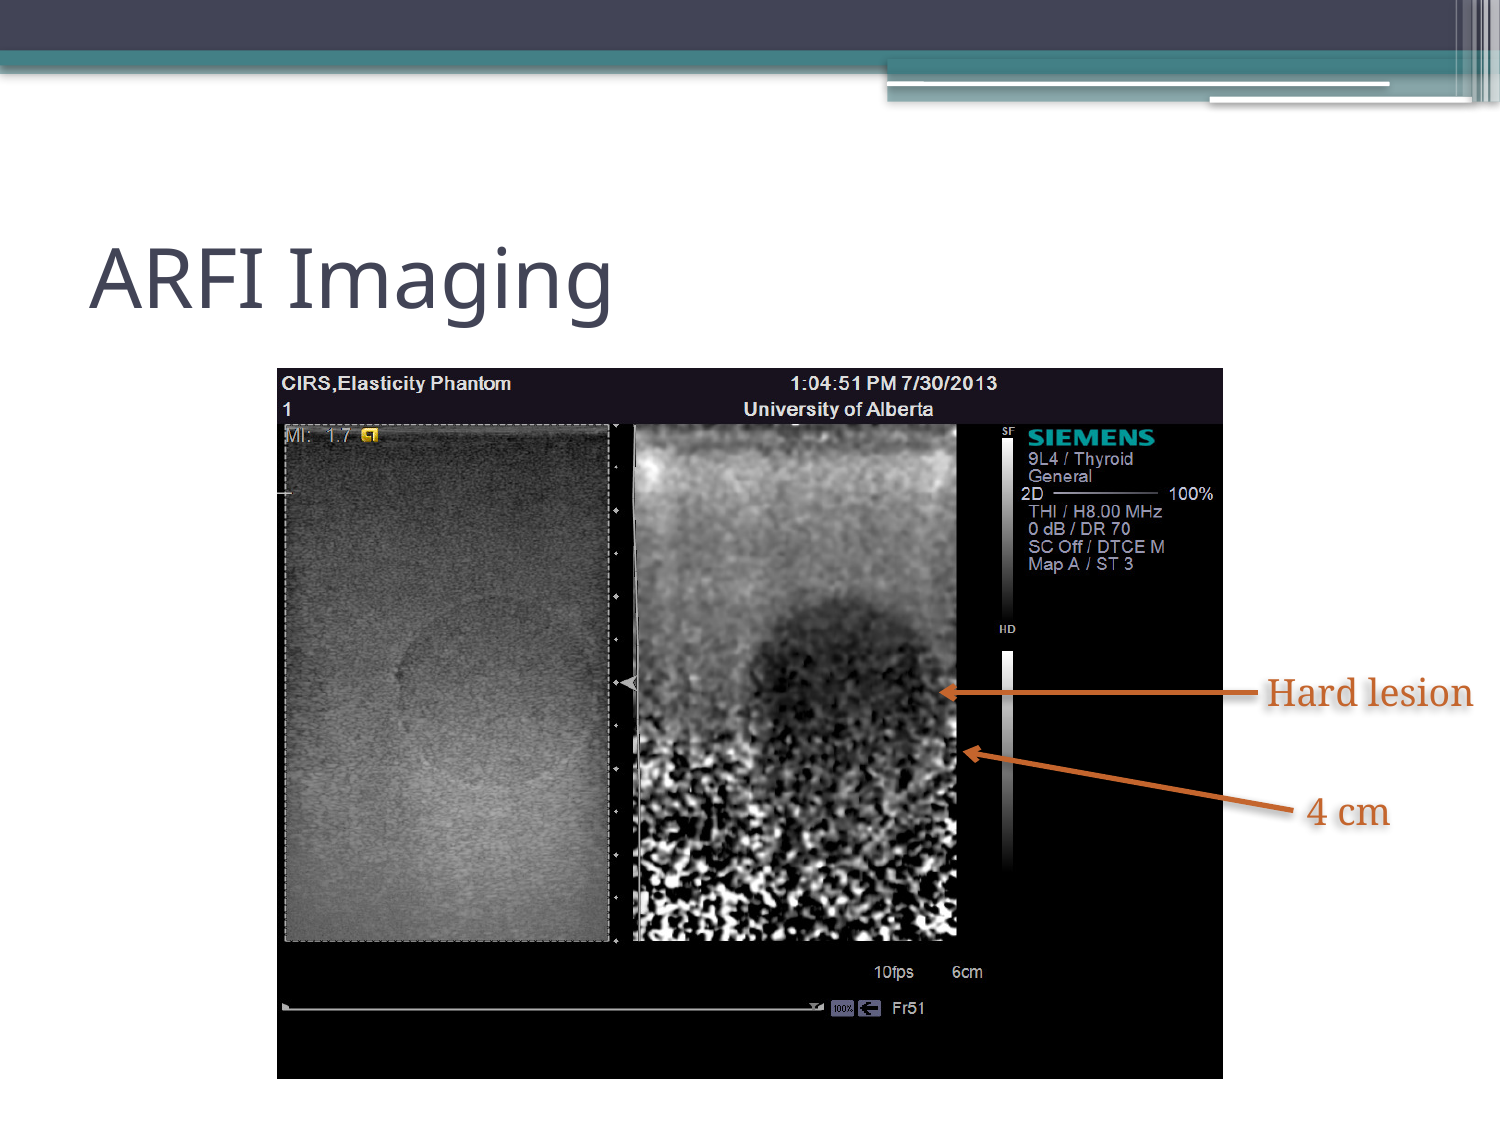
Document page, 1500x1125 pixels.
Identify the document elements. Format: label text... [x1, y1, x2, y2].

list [276, 368, 1224, 1079]
text_box 4 cm [1291, 780, 1407, 840]
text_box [962, 751, 1294, 811]
title ARFI Imaging [75, 187, 1425, 363]
text_box Hard lesion [1252, 662, 1490, 722]
